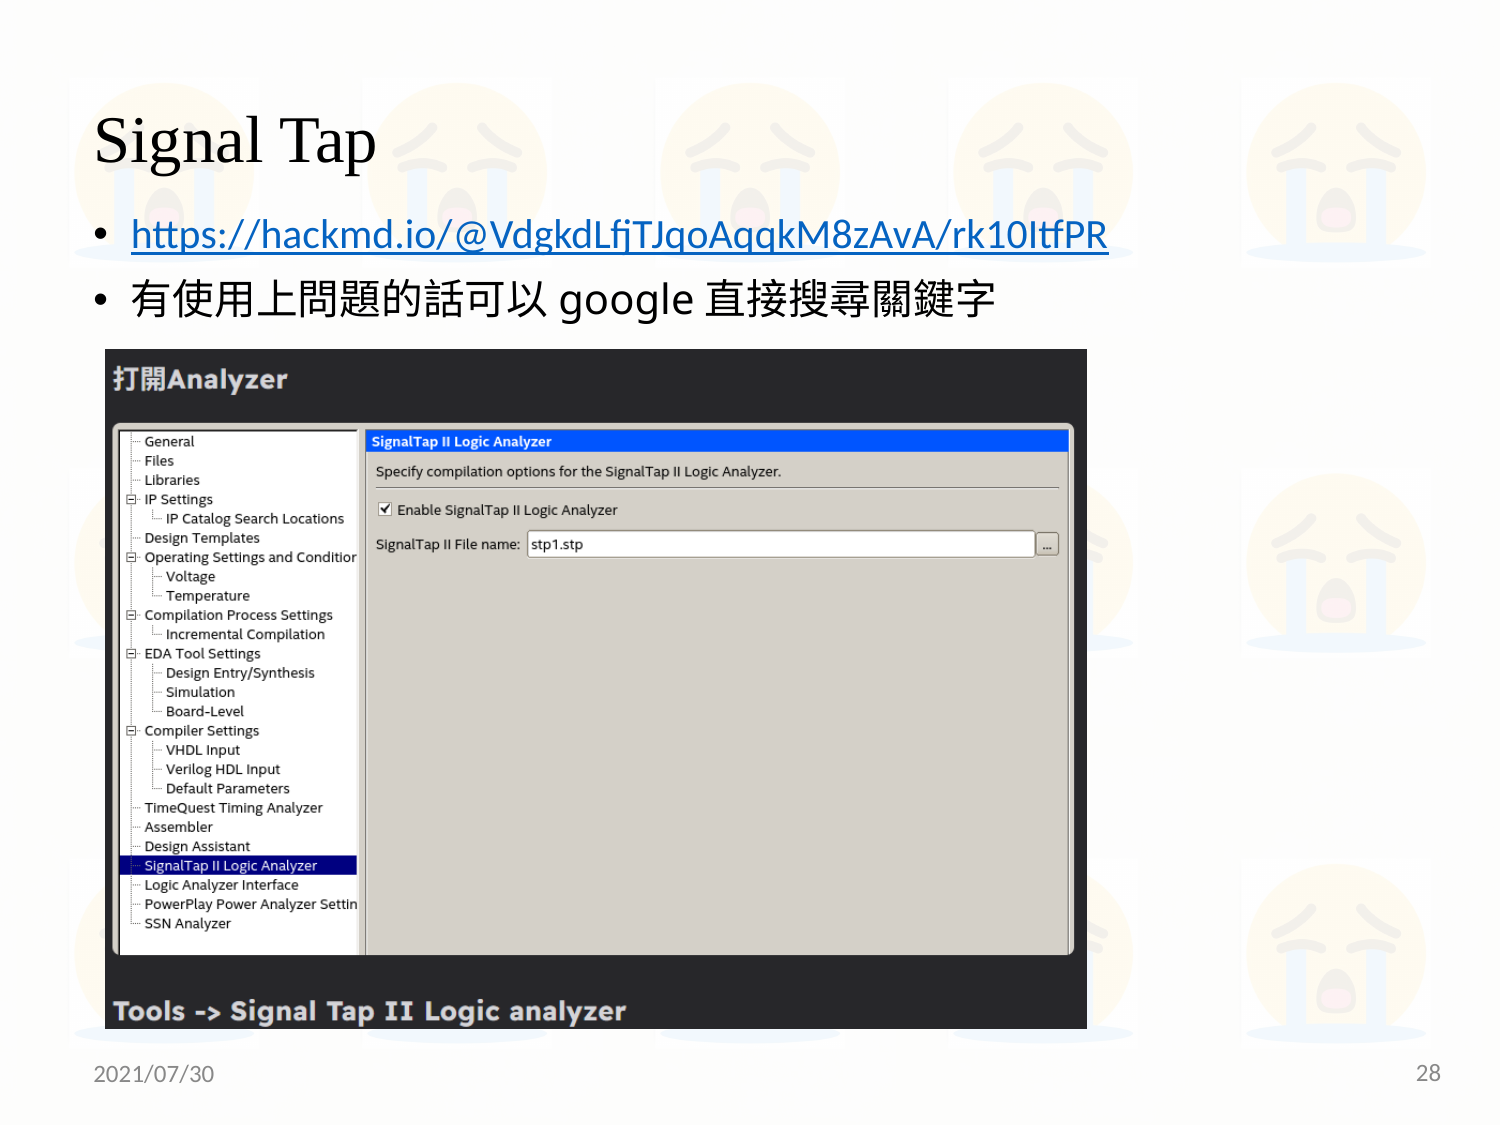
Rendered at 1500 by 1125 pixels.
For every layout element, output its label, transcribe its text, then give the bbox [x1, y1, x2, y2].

picture [104, 348, 1087, 1030]
slide_number 28 [1118, 1041, 1457, 1101]
list https://hackmd.io/@VdgkdLfjTJqoAqqkM8zAvA/rk10ItfPR 有使用上問題的話可以google直接搜尋關鍵字 [78, 205, 1433, 1014]
title Signal Tap [78, 75, 1433, 205]
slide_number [78, 1042, 416, 1103]
